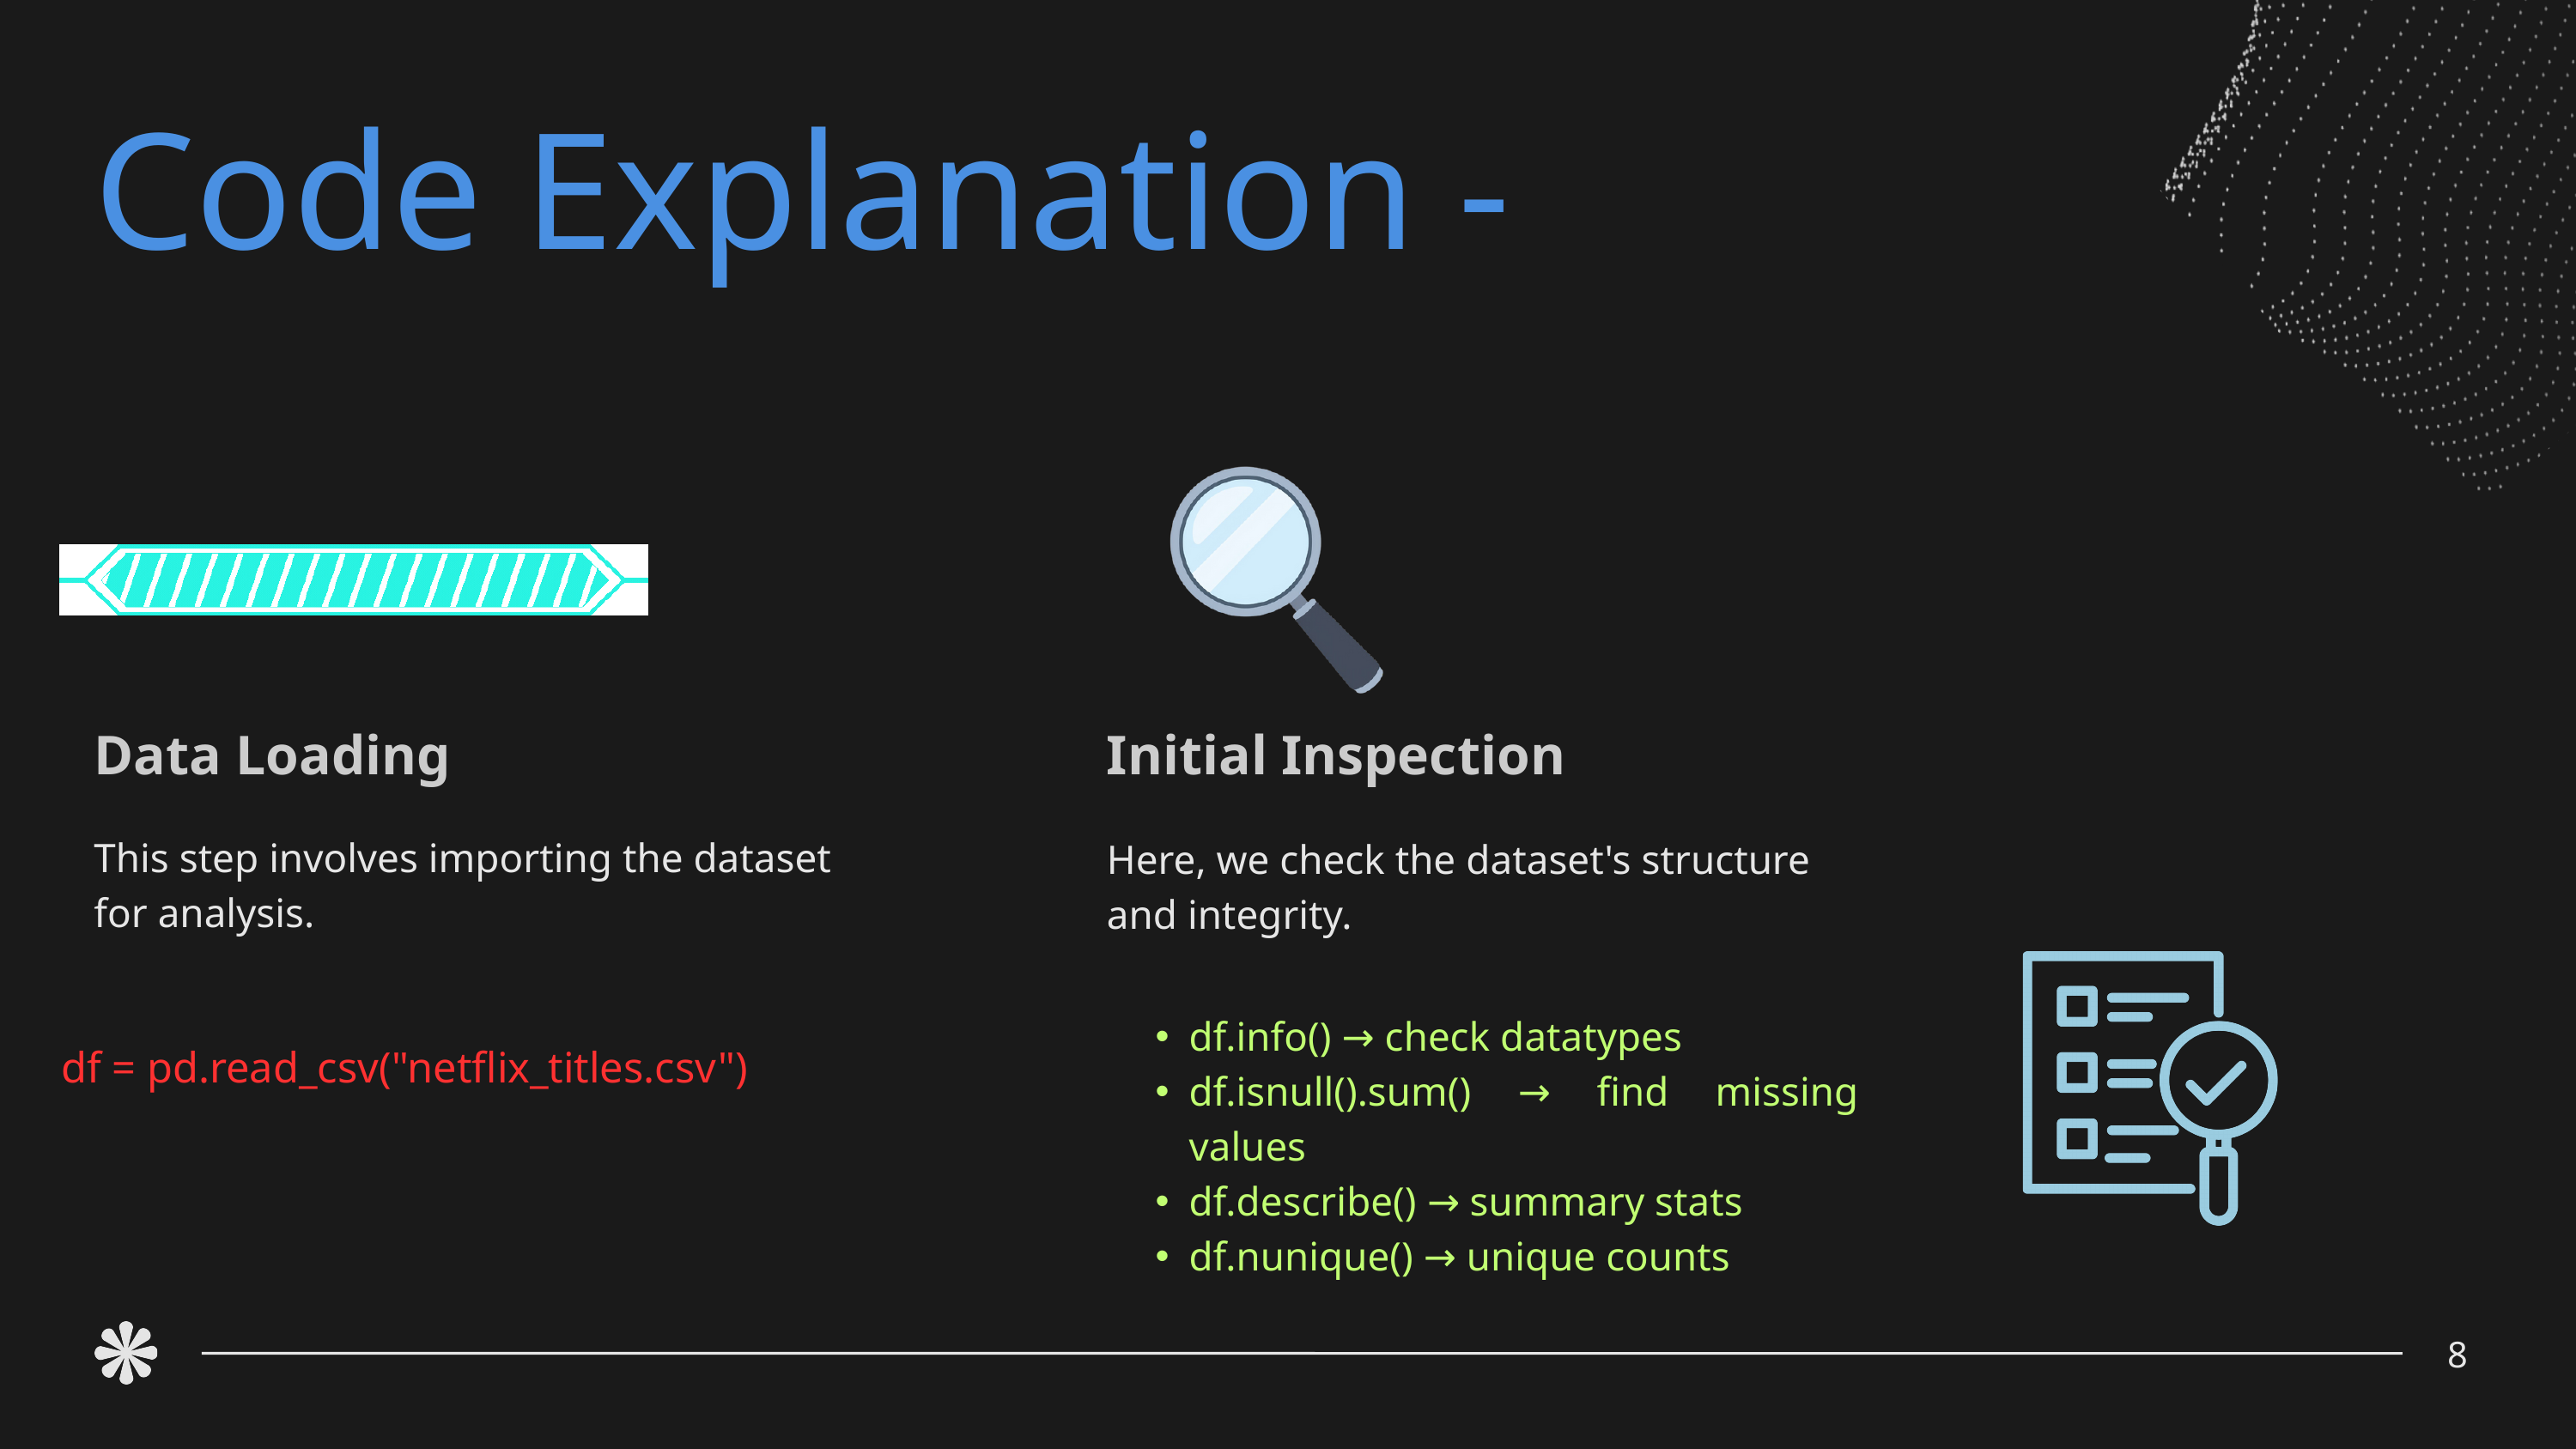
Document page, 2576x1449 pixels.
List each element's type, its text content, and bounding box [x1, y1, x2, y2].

picture [59, 544, 648, 615]
text_box [1170, 466, 1383, 694]
text_box Code Explanation - [94, 104, 1672, 282]
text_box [94, 724, 862, 933]
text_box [1106, 724, 1874, 935]
text_box df = pd.read_csv("netflix_titles.csv") [30, 1032, 779, 1091]
text_box 8 [2446, 1325, 2468, 1376]
text_box [2001, 0, 2576, 535]
text_box df.info() → check datatypes df.isnull().sum() → find missing values df.describe() → summary stats df.nunique() → unique counts [1121, 1003, 1859, 1334]
text_box [2022, 951, 2278, 1226]
text_box [94, 1321, 158, 1385]
